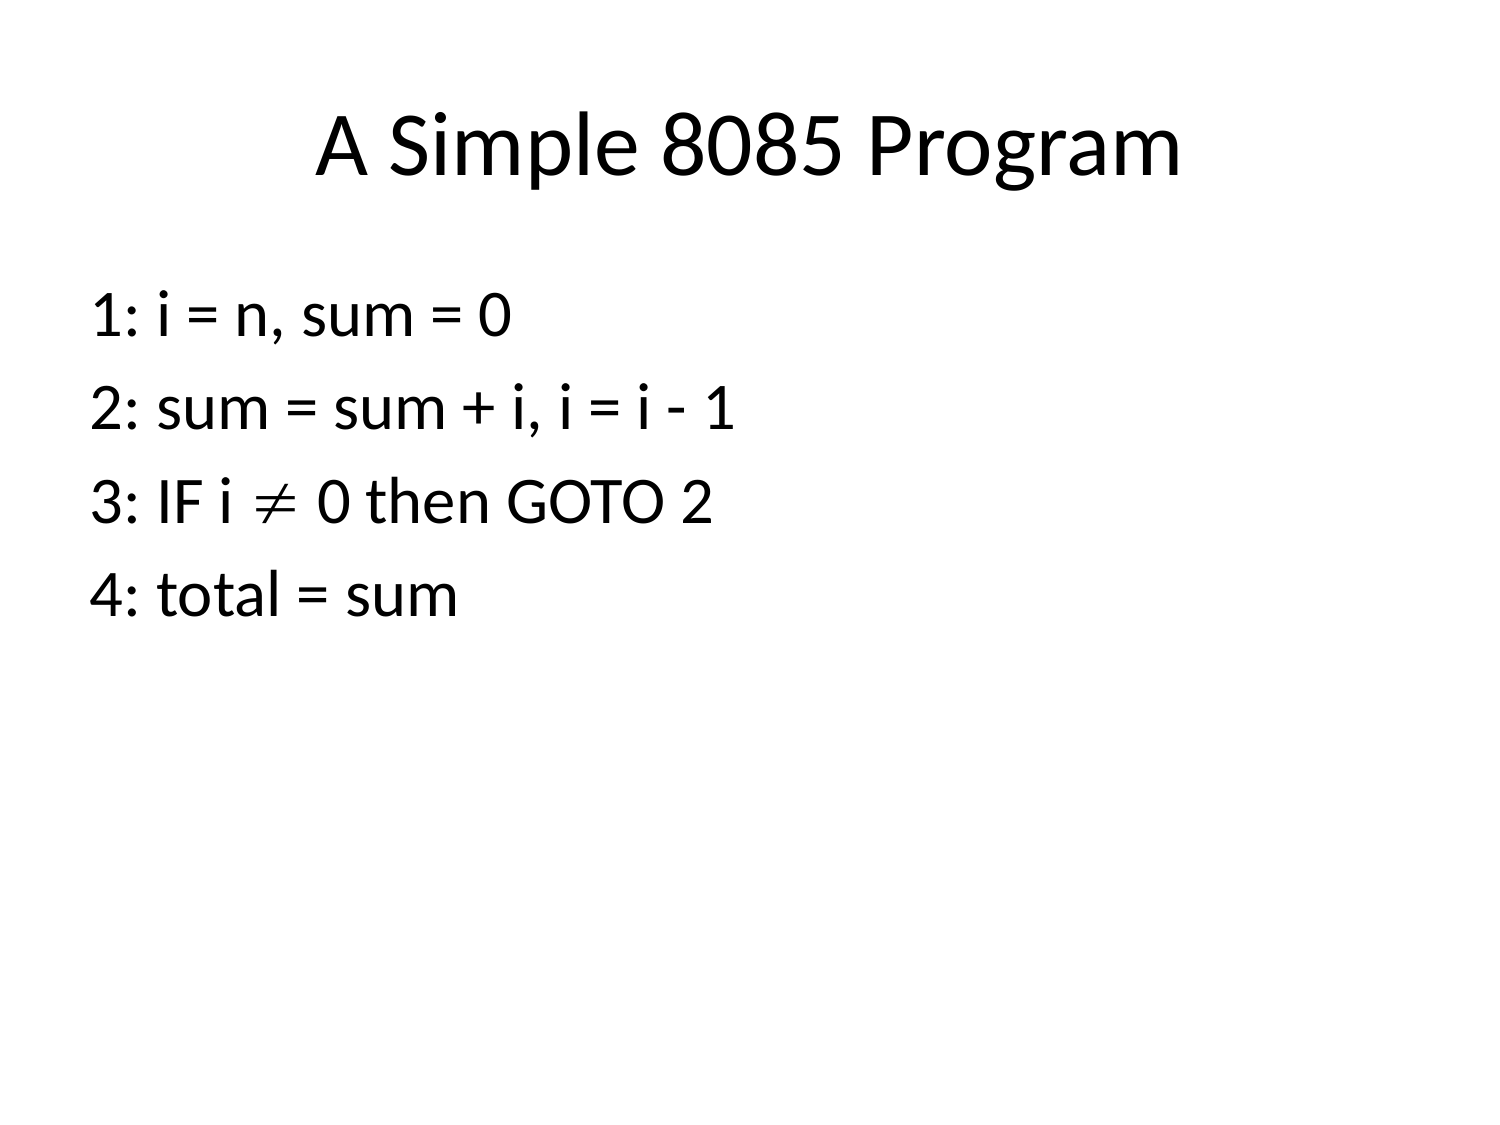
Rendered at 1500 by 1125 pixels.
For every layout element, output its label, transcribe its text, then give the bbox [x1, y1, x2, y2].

text_box 1: i = n, sum = 0 2: sum = sum + i, i = i - 1 3: IF i  0 then GOTO 2 4: total = sum [75, 262, 1425, 1005]
text_box A Simple 8085 Program [75, 45, 1425, 233]
